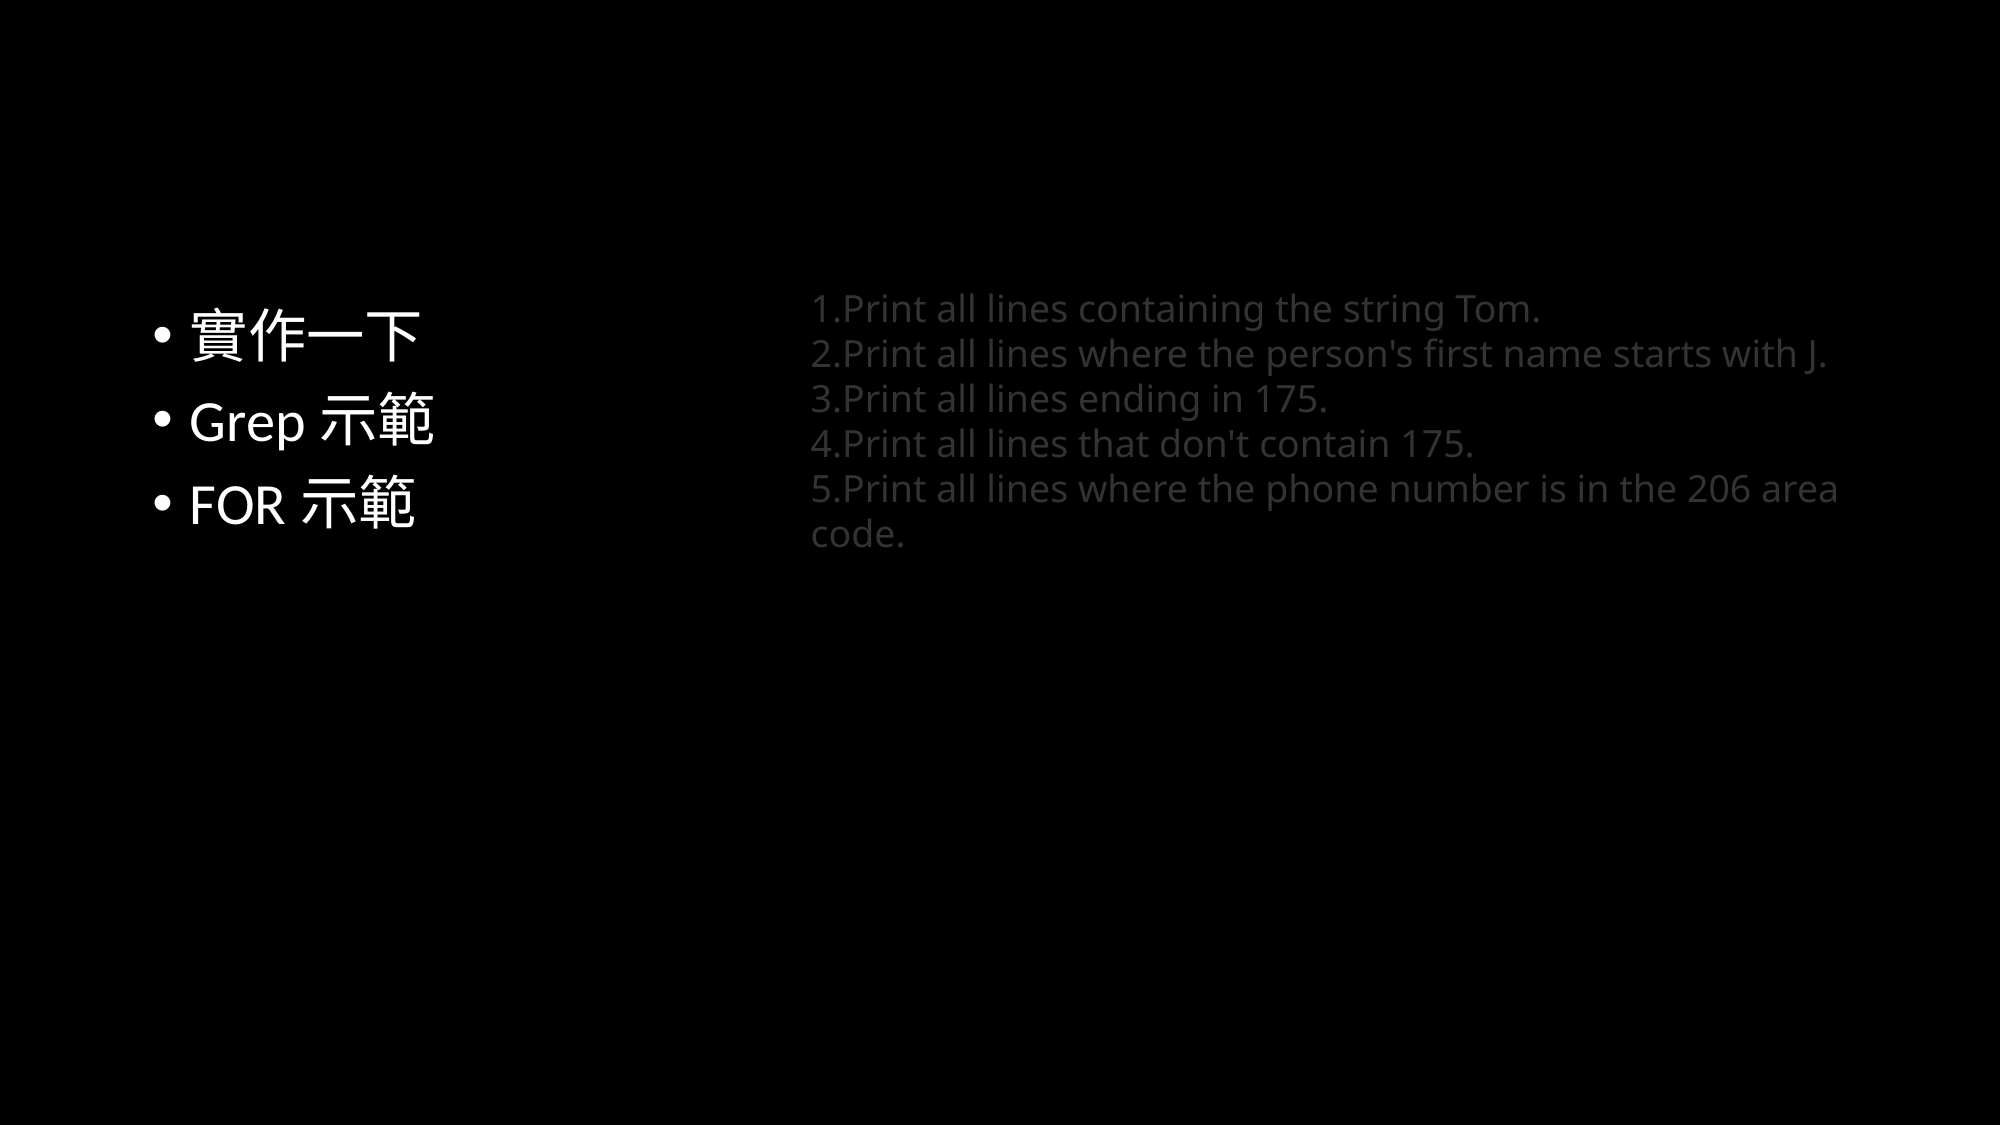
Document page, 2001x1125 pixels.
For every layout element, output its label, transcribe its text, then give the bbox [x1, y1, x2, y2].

text_box Print all lines containing the string Tom. Print all lines where the person's first name starts with J. Print all lines ending in 175. Print all lines that don't contain 175. Print all lines where the phone number is in the 206 area code. [795, 277, 1880, 562]
list 實作一下 Grep示範 FOR示範 [137, 299, 1863, 1014]
